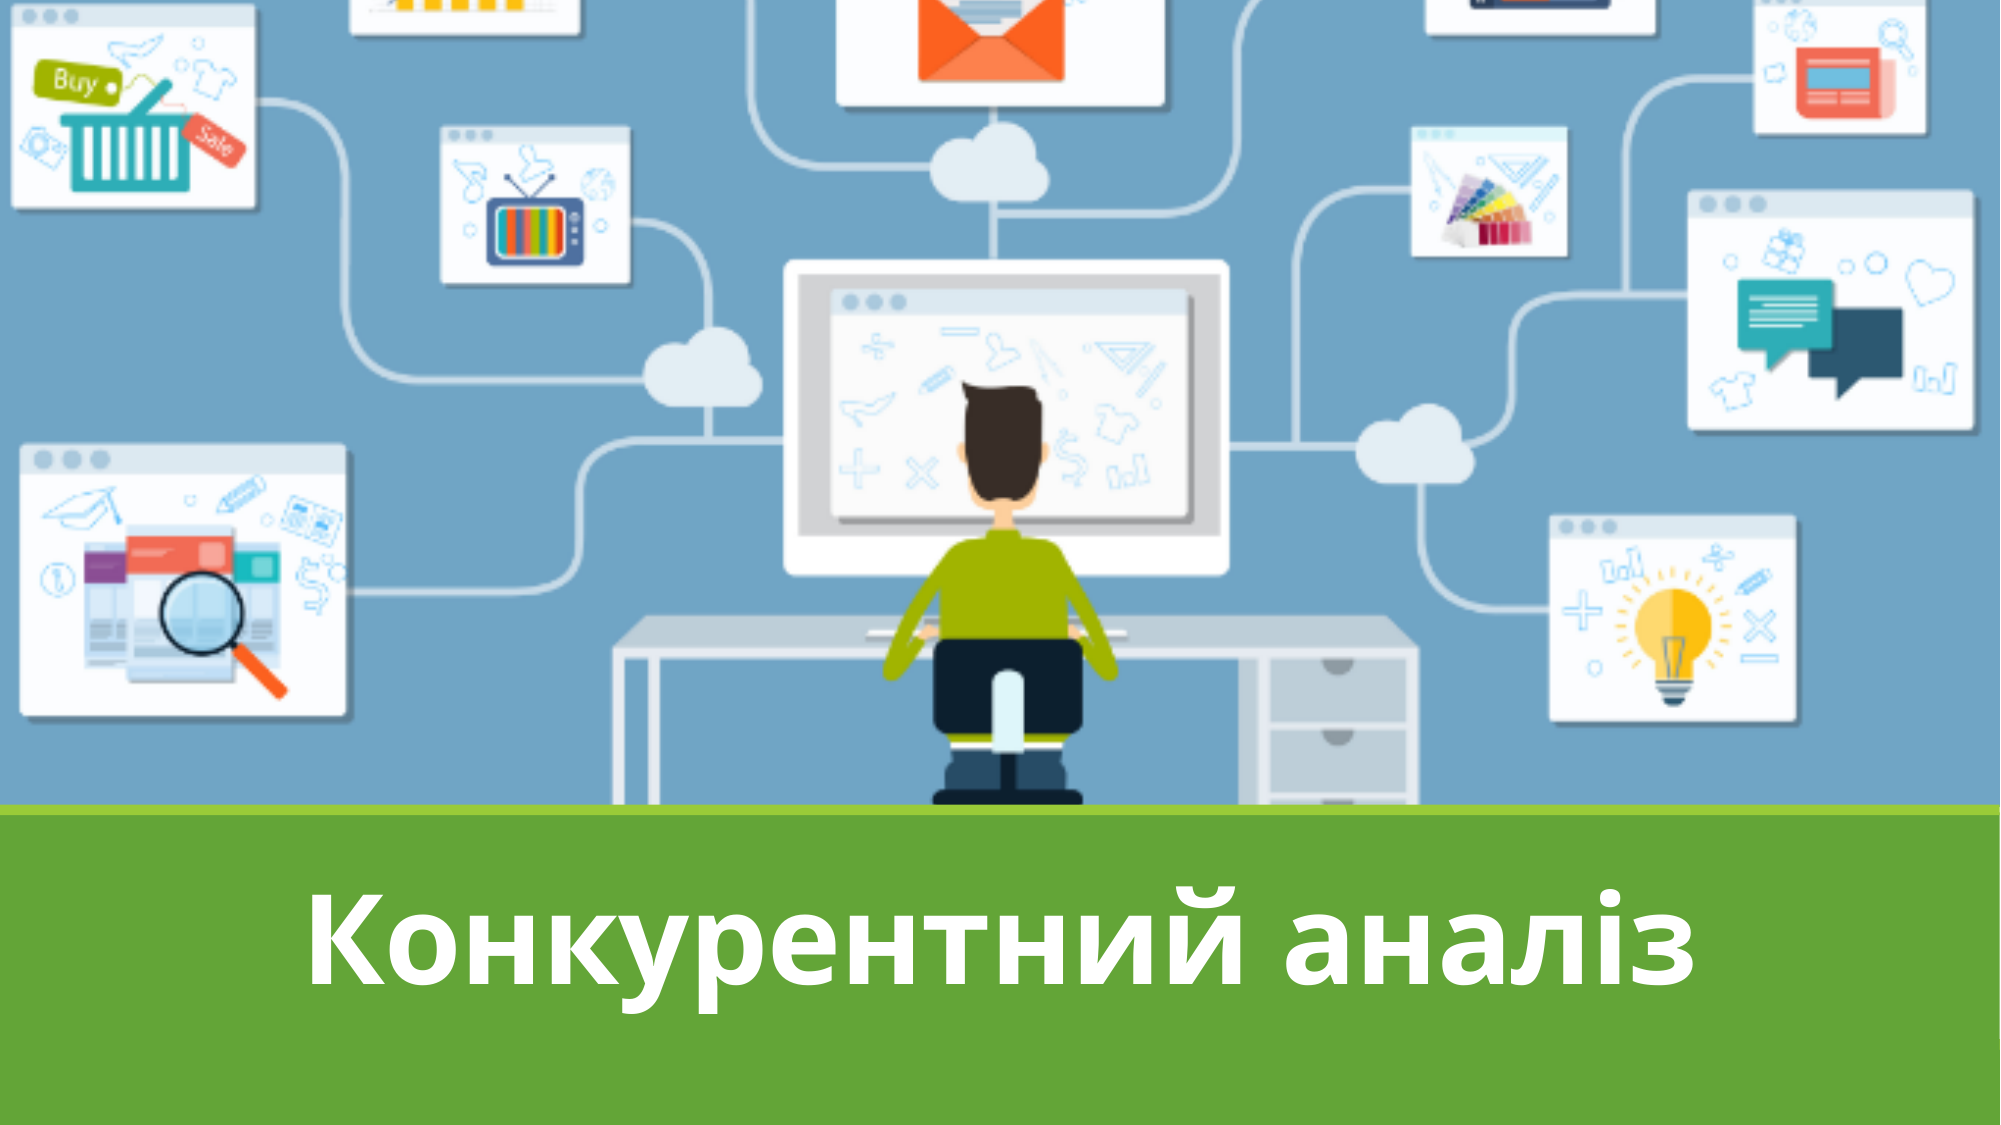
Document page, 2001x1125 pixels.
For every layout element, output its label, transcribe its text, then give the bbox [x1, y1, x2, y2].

text_box [0, 816, 2000, 1125]
title Конкурентний аналіз [174, 882, 1825, 1018]
picture [0, 0, 2000, 807]
